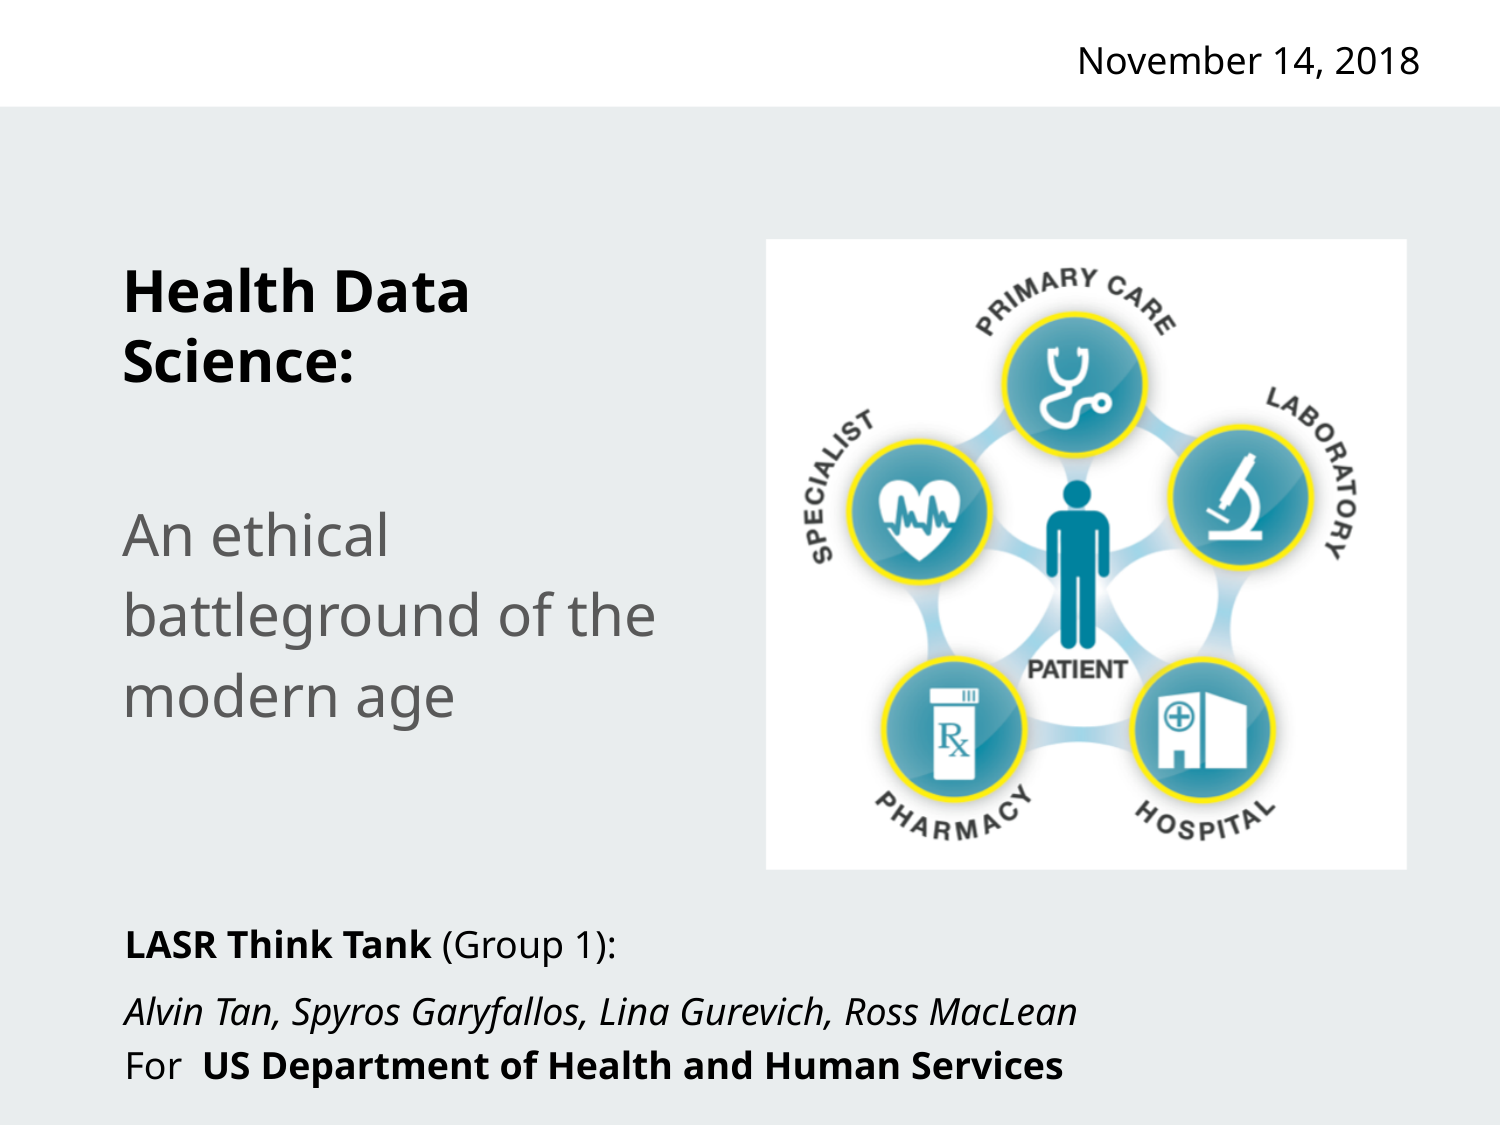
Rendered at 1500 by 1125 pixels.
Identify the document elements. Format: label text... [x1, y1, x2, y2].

text_box LASR Think Tank (Group 1): Alvin Tan, Spyros Garyfallos, Lina Gurevich, Ross MacLean For US Department of Health and Human Services [109, 896, 1134, 1113]
text_box November 14, 2018 [1061, 12, 1446, 87]
title Health Data Science: [107, 239, 729, 472]
picture [765, 238, 1409, 871]
subtitle An ethical battleground of the modern age [107, 472, 729, 713]
